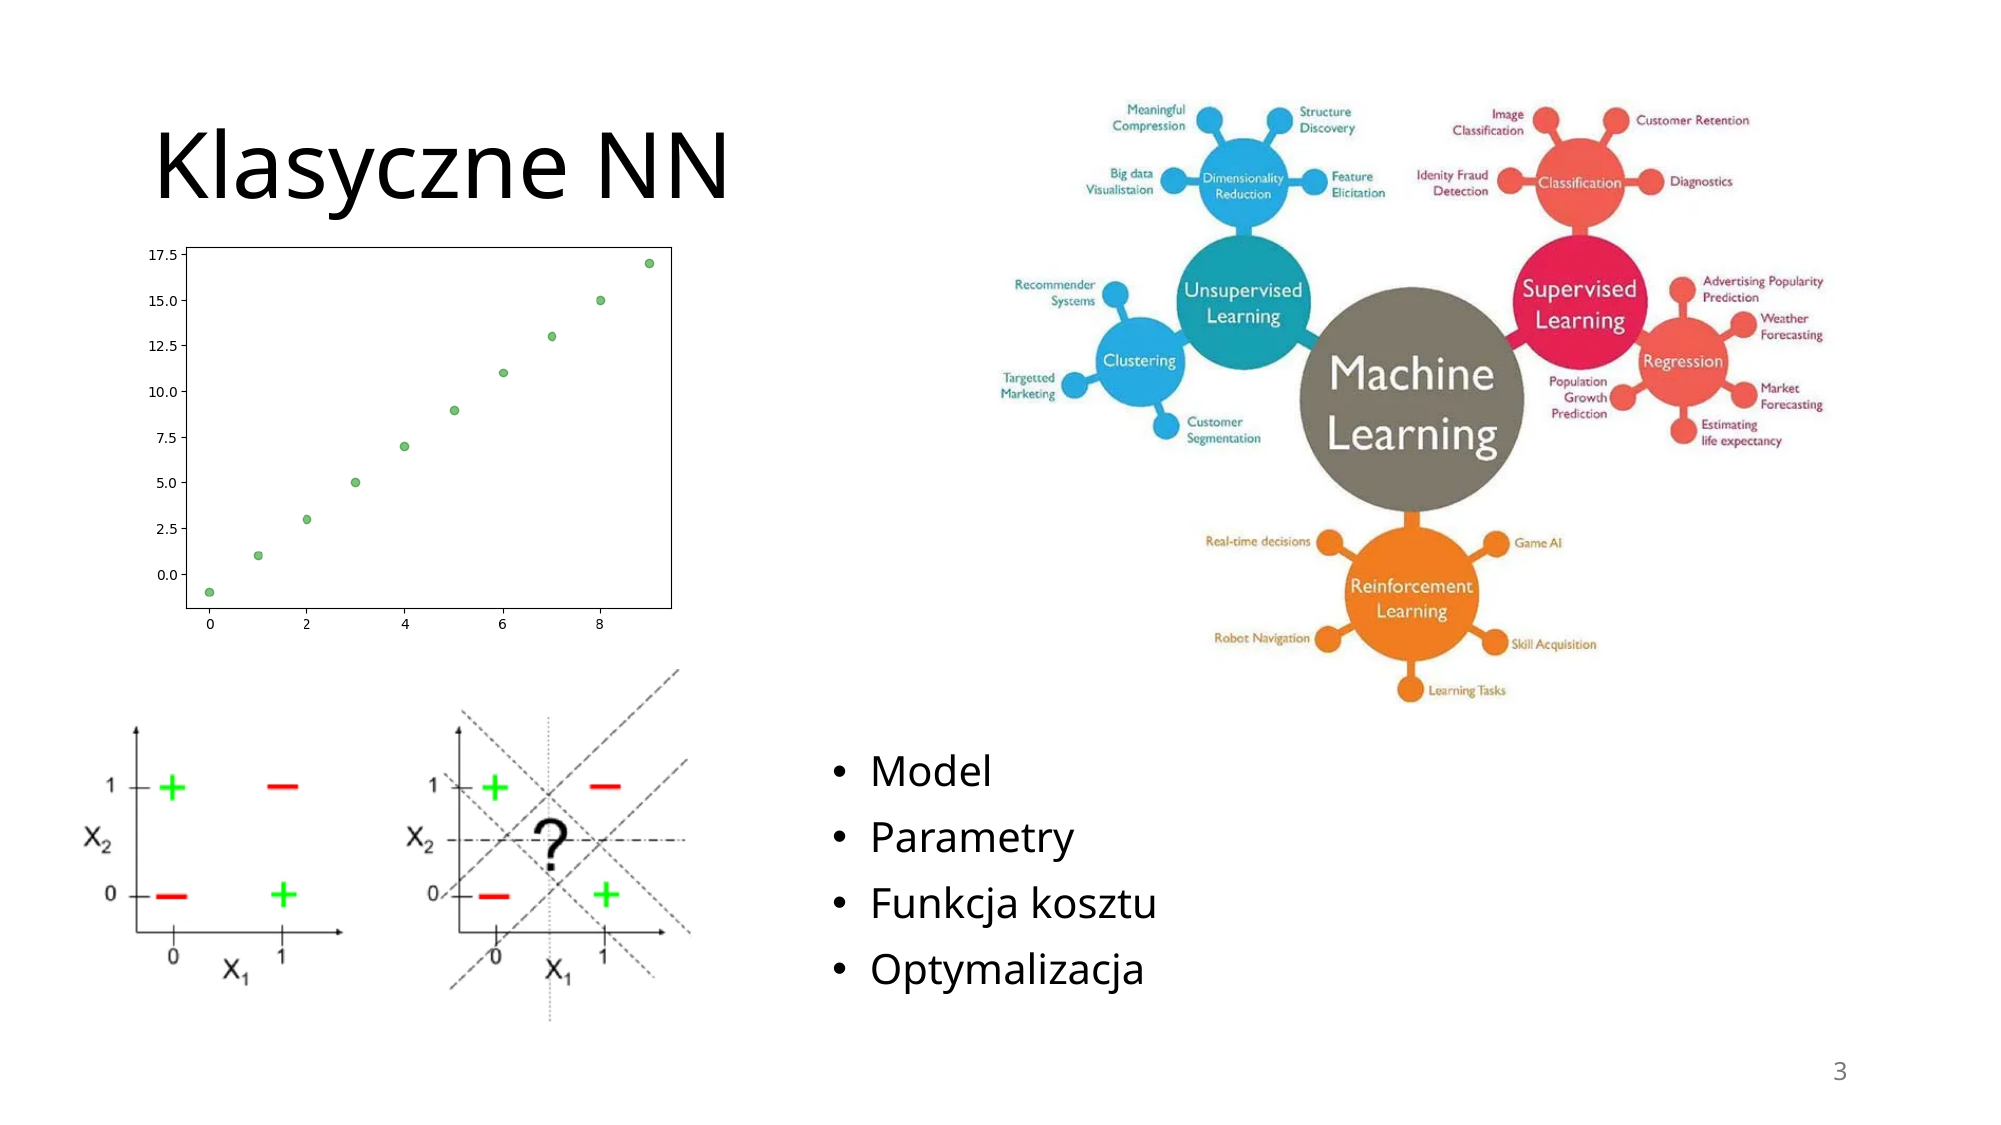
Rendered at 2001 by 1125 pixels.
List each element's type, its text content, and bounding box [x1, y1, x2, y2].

picture [136, 237, 680, 641]
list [989, 98, 1836, 704]
picture [66, 669, 693, 1022]
slide_number 3 [1412, 1042, 1863, 1103]
title Klasyczne NN [137, 59, 1863, 278]
